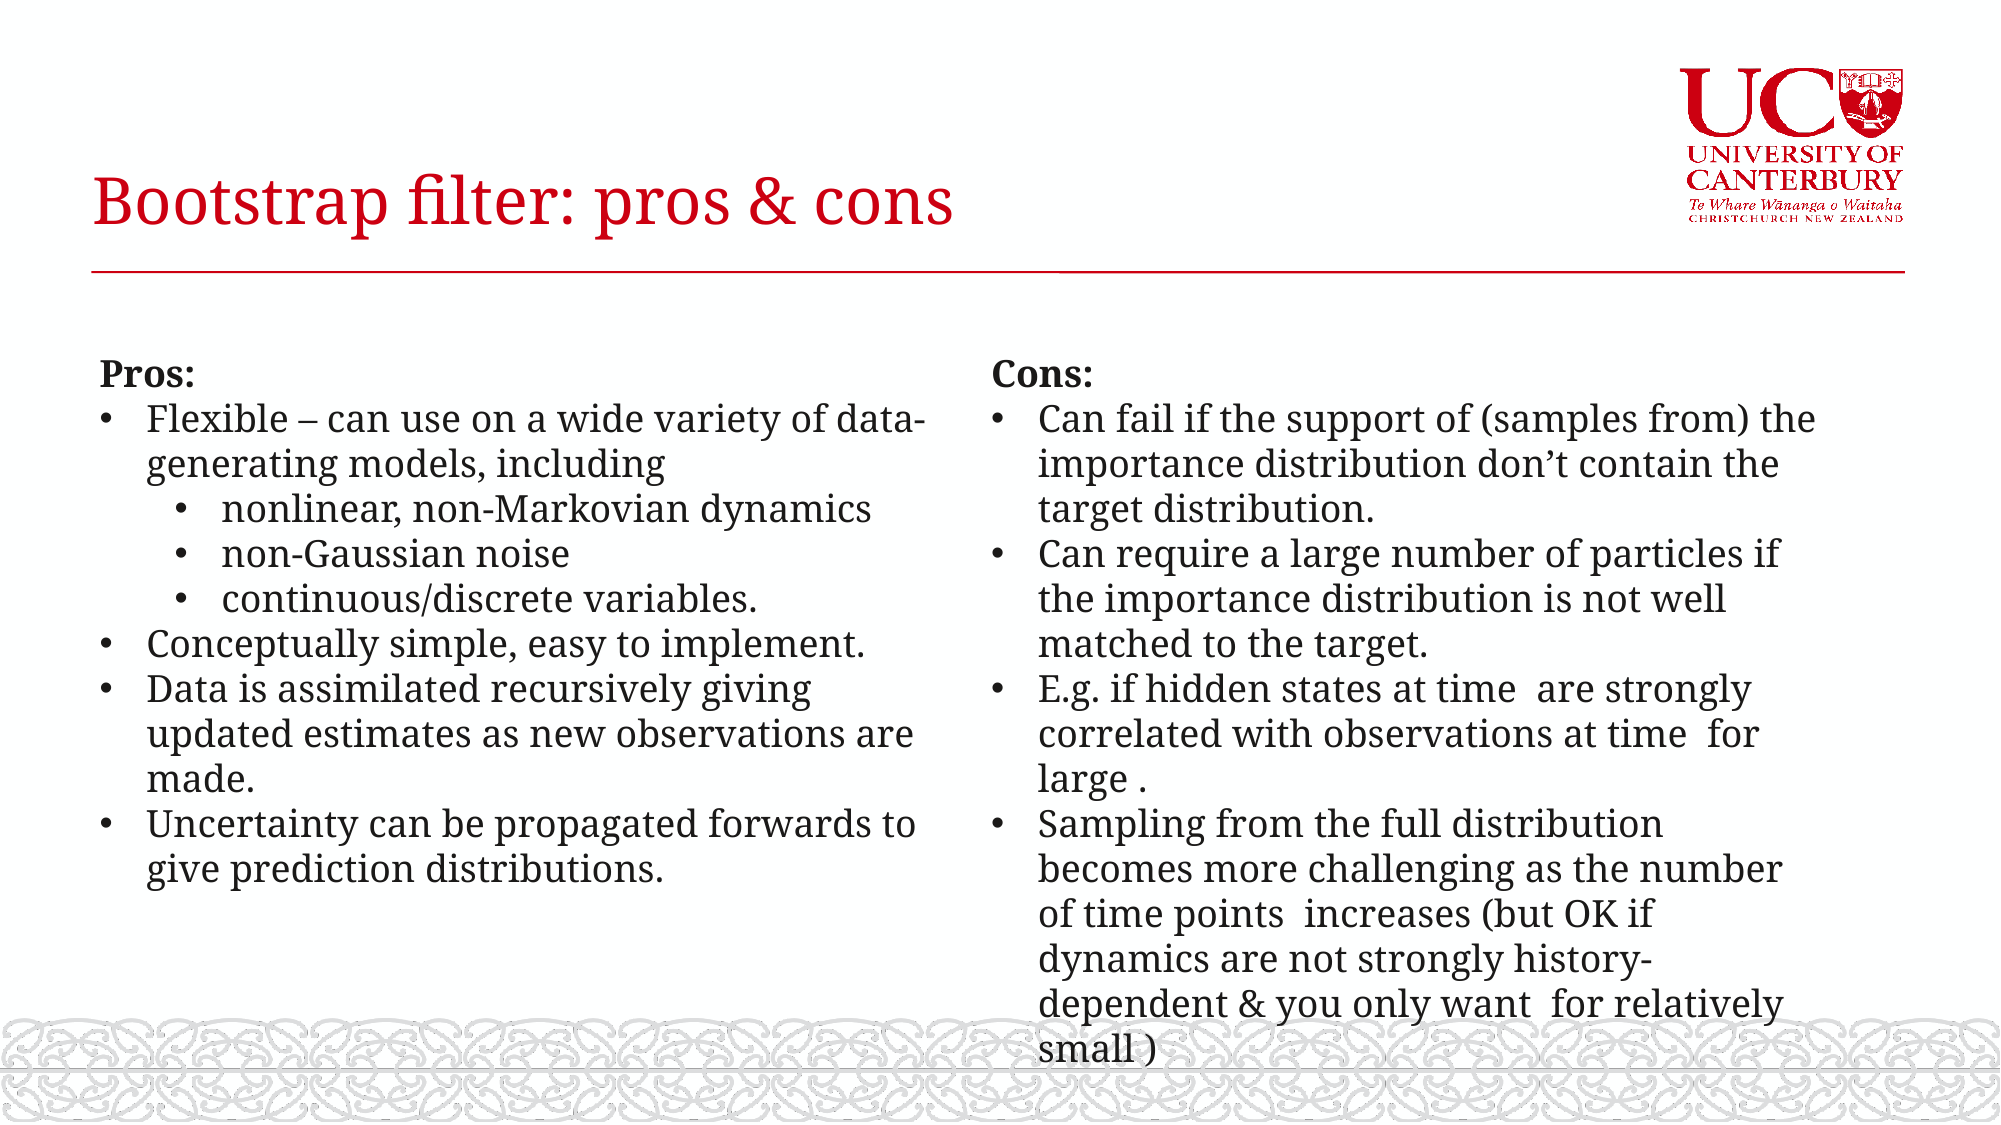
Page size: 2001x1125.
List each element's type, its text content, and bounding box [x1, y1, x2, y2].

picture [1636, 27, 1947, 262]
title Bootstrap filter: pros & cons [92, 53, 1631, 238]
text_box Pros: Flexible – can use on a wide variety of data-generating models, including nonlinear, non-Markovian dynamics non-Gaussian noise continuous/discrete variables. Conceptually simple, easy to implement. Data is assimilated recursively giving updated estimates as new observations are made. Uncertainty can be propagated forwards to give prediction distributions. [92, 343, 938, 898]
